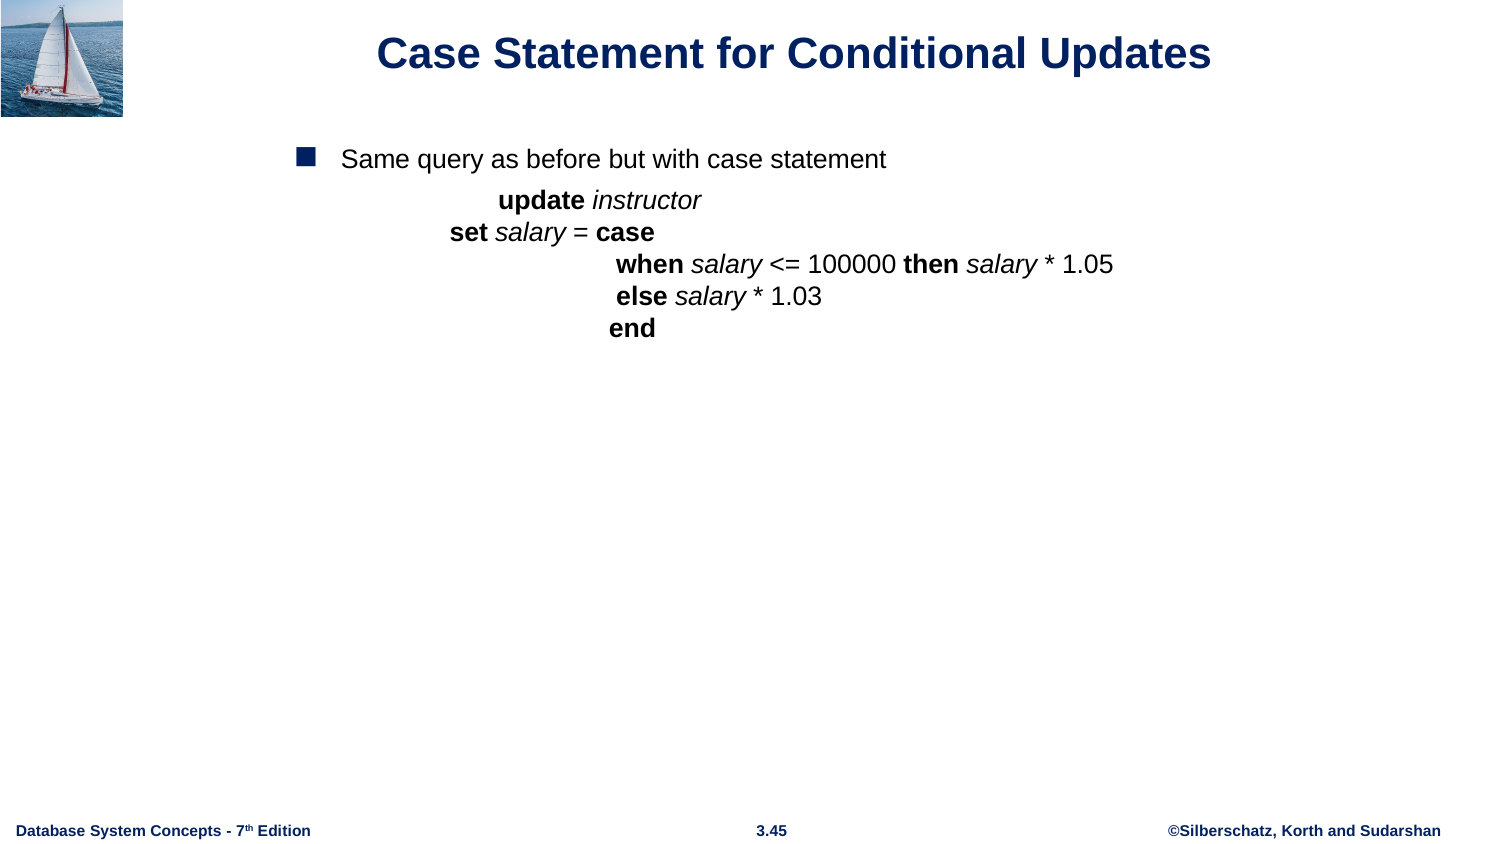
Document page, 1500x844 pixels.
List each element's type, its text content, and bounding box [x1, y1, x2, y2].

title Case Statement for Conditional Updates [297, 9, 1292, 86]
list Same query as before but with case statement update instructor set salary = case when salary <= 100000 then salary * 1.05 else salary * 1.03 end [283, 134, 1173, 452]
picture [0, 0, 123, 117]
